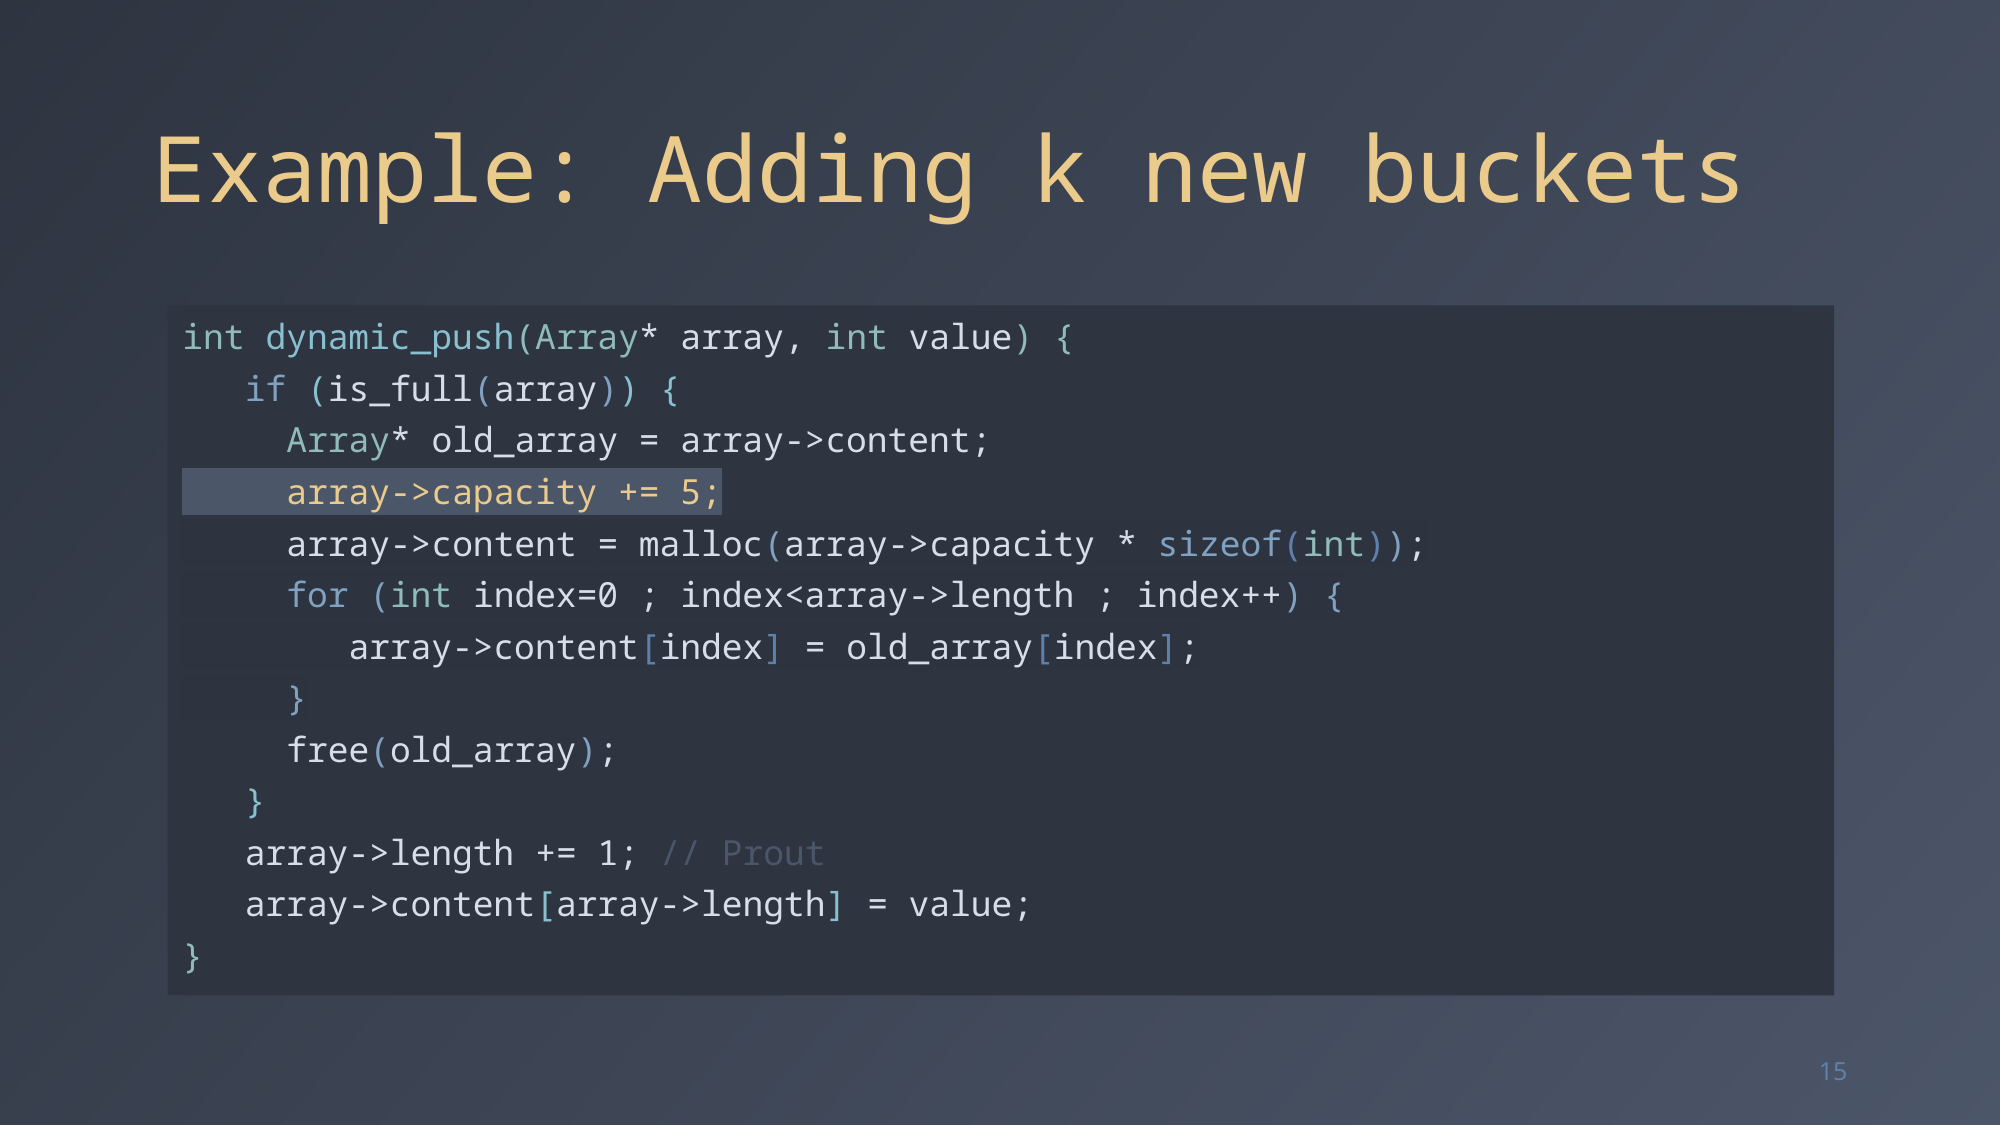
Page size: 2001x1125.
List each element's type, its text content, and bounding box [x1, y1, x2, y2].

slide_number 15 [1738, 1042, 1863, 1103]
text_box int dynamic_push(Array* array, int value) { if (is_full(array)) { Array* old_array = array->content; array->capacity += 5; array->content = malloc(array->capacity * sizeof(int)); for (int index=0 ; index<array->length ; index++) { array->content[index] = old_array[index]; } free(old_array); } array->length += 1; // Prout array->content[array->length] = value; } [167, 305, 1835, 996]
title Example: Adding k new buckets [137, 26, 1863, 230]
